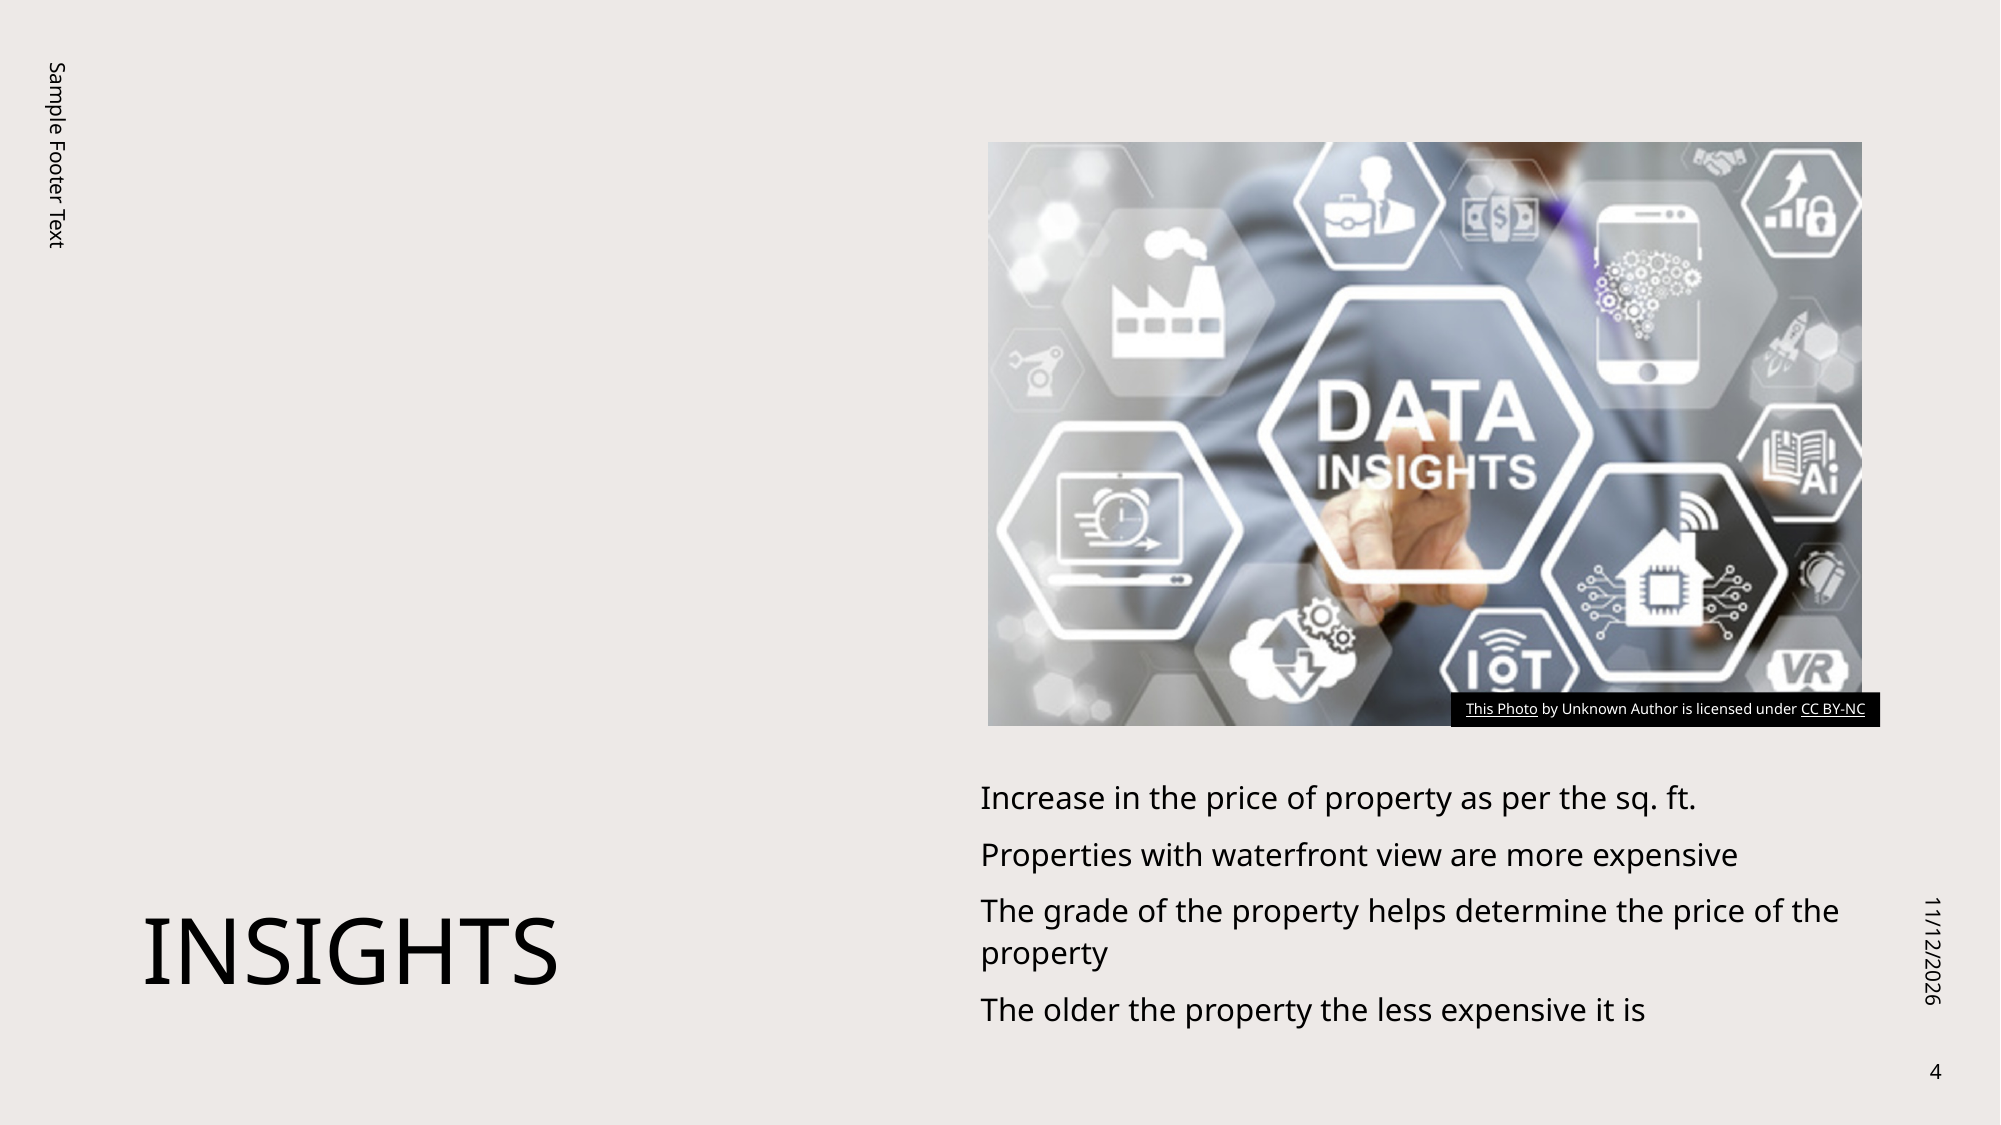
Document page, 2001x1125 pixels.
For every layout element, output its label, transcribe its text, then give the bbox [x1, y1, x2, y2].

title INSIGHTS [127, 245, 725, 1013]
footer Sample Footer Text [28, 47, 89, 536]
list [988, 142, 1862, 726]
text_box This Photo by Unknown Author is licensed under CC BY-NC [1451, 692, 1881, 727]
list Increase in the price of property as per the sq. ft. Properties with waterfront view are more expensive The grade of the property helps determine the price of the property The older the property the less expensive it is [965, 766, 1862, 1039]
slide_number 4 [1888, 1042, 1983, 1103]
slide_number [1902, 576, 1963, 1021]
